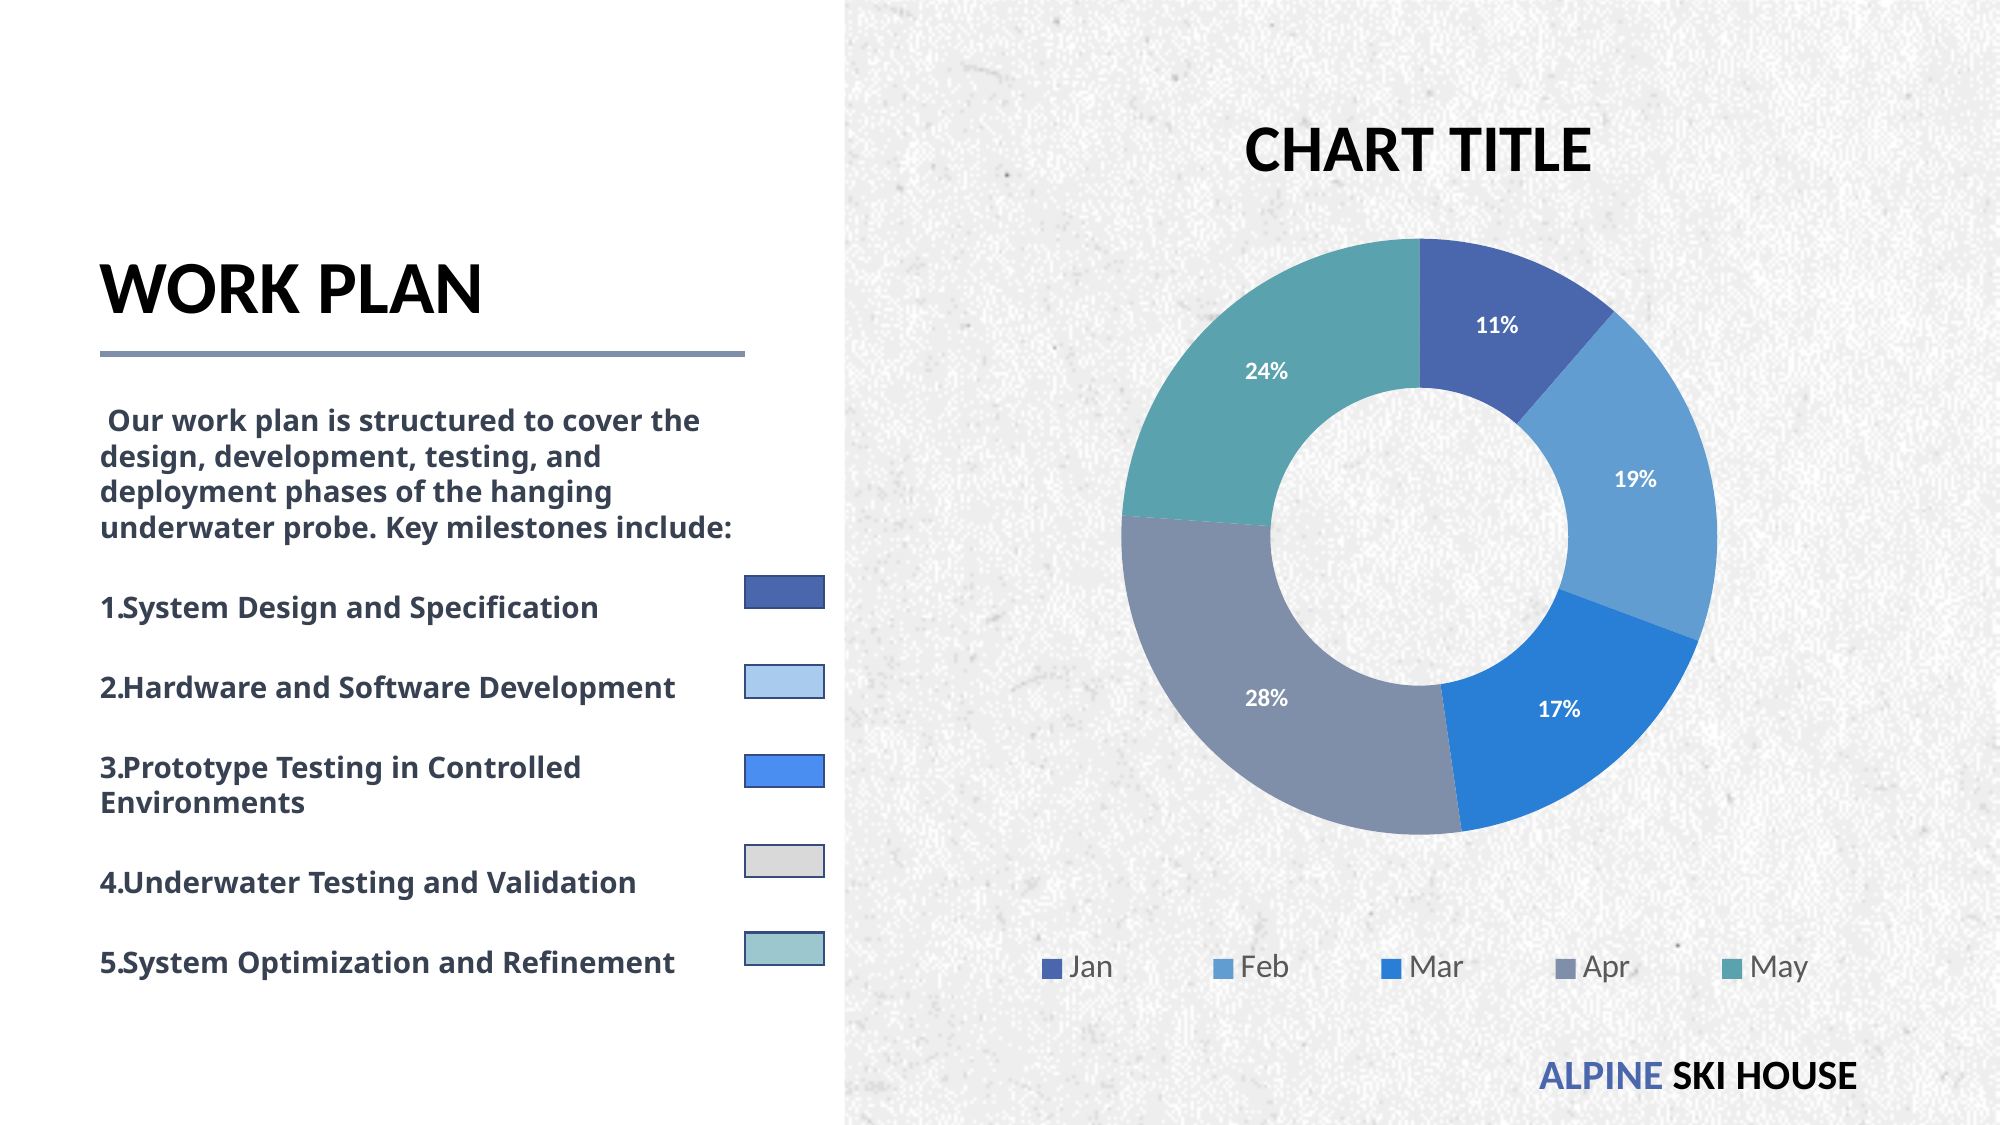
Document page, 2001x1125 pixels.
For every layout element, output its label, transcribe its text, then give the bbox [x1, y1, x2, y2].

text_box [744, 844, 825, 878]
text_box [744, 575, 825, 609]
title Work Plan [99, 75, 745, 338]
list Our work plan is structured to cover the design, development, testing, and deployment phases of the hanging underwater probe. Key milestones include: System Design and Specification Hardware and Software Development Prototype Testing in Controlled Environments Underwater Testing and Validation System Optimization and Refinement [99, 394, 745, 996]
picture [845, 0, 2000, 1125]
slide_number [1496, 1042, 1947, 1103]
chart [944, 74, 1895, 996]
text_box [744, 754, 825, 788]
text_box [744, 931, 825, 966]
text_box [744, 664, 825, 699]
